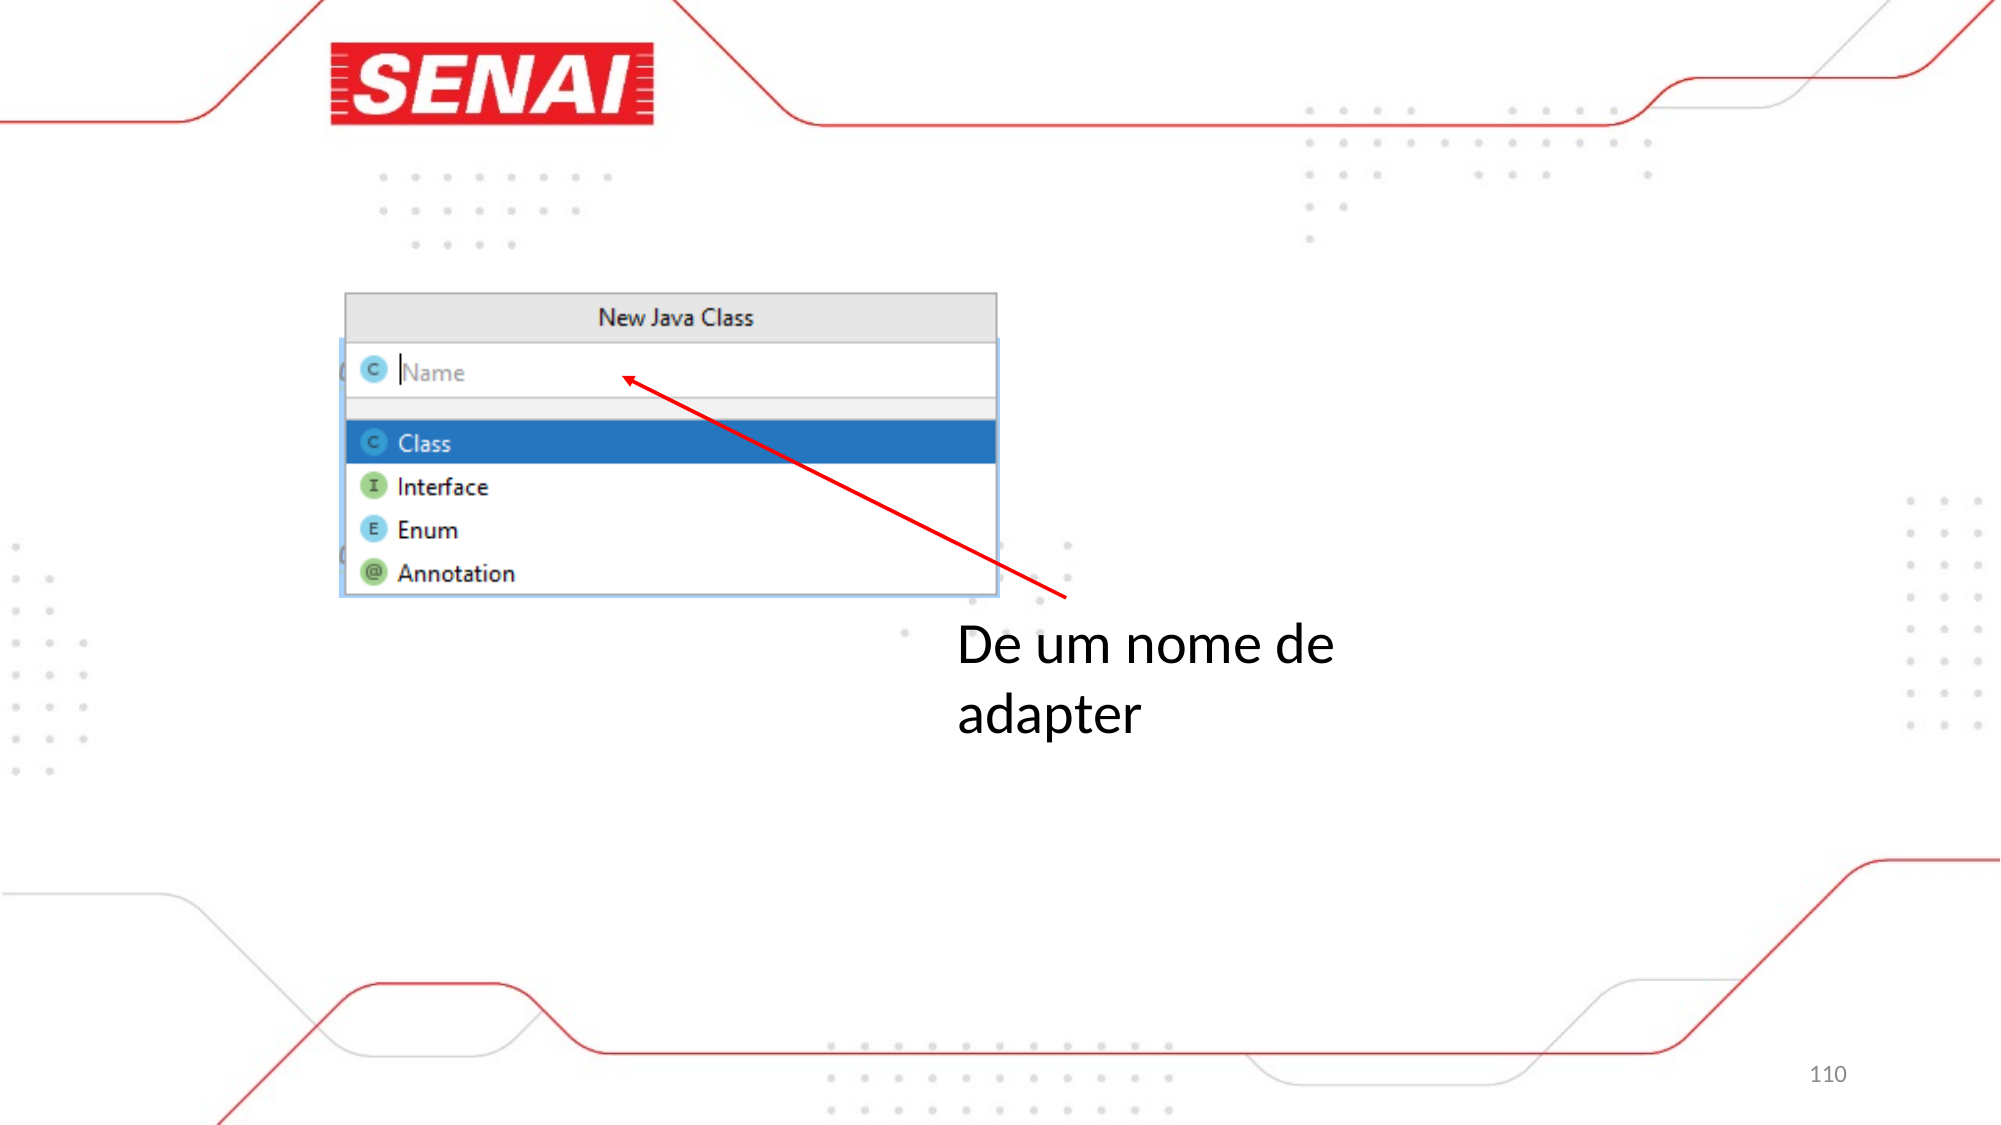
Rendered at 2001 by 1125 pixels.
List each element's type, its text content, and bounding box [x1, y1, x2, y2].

text_box De um nome de adapter [942, 597, 1515, 753]
slide_number 110 [1412, 1042, 1863, 1103]
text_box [621, 375, 1067, 598]
picture [0, 0, 2001, 1125]
